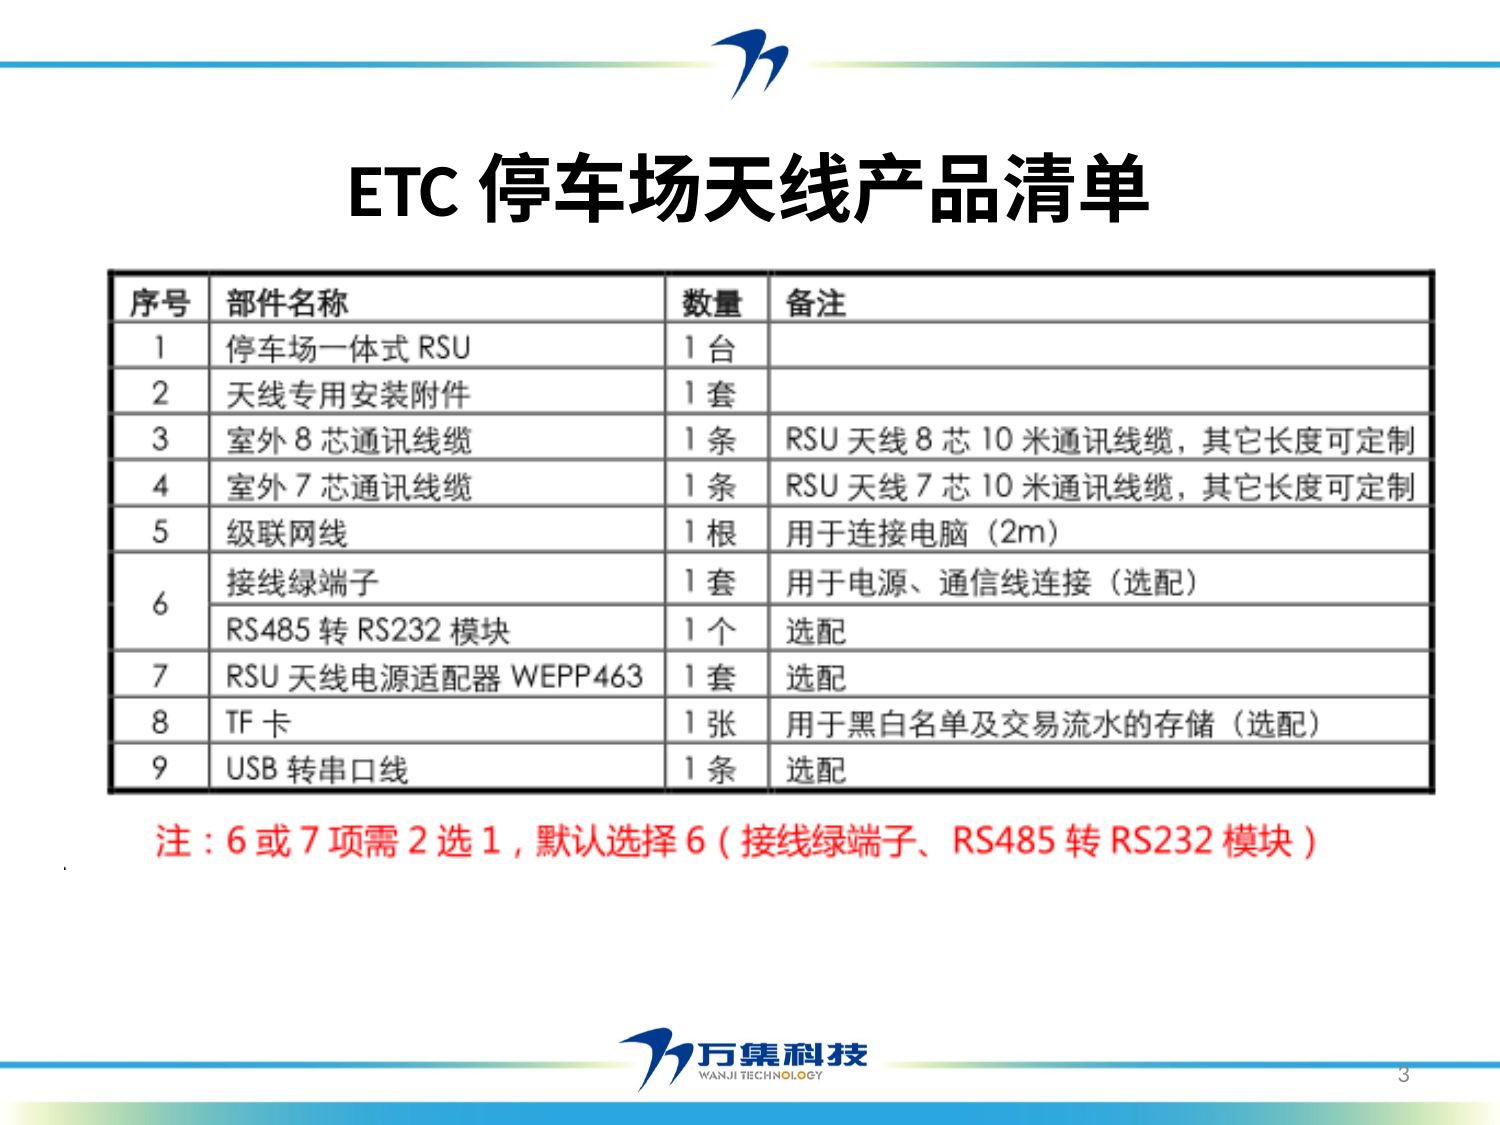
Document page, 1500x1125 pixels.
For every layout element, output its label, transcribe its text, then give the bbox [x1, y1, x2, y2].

slide_number 3 [1074, 1042, 1425, 1103]
picture [0, 0, 1500, 1125]
title ETC停车场天线产品清单 [75, 92, 1425, 241]
